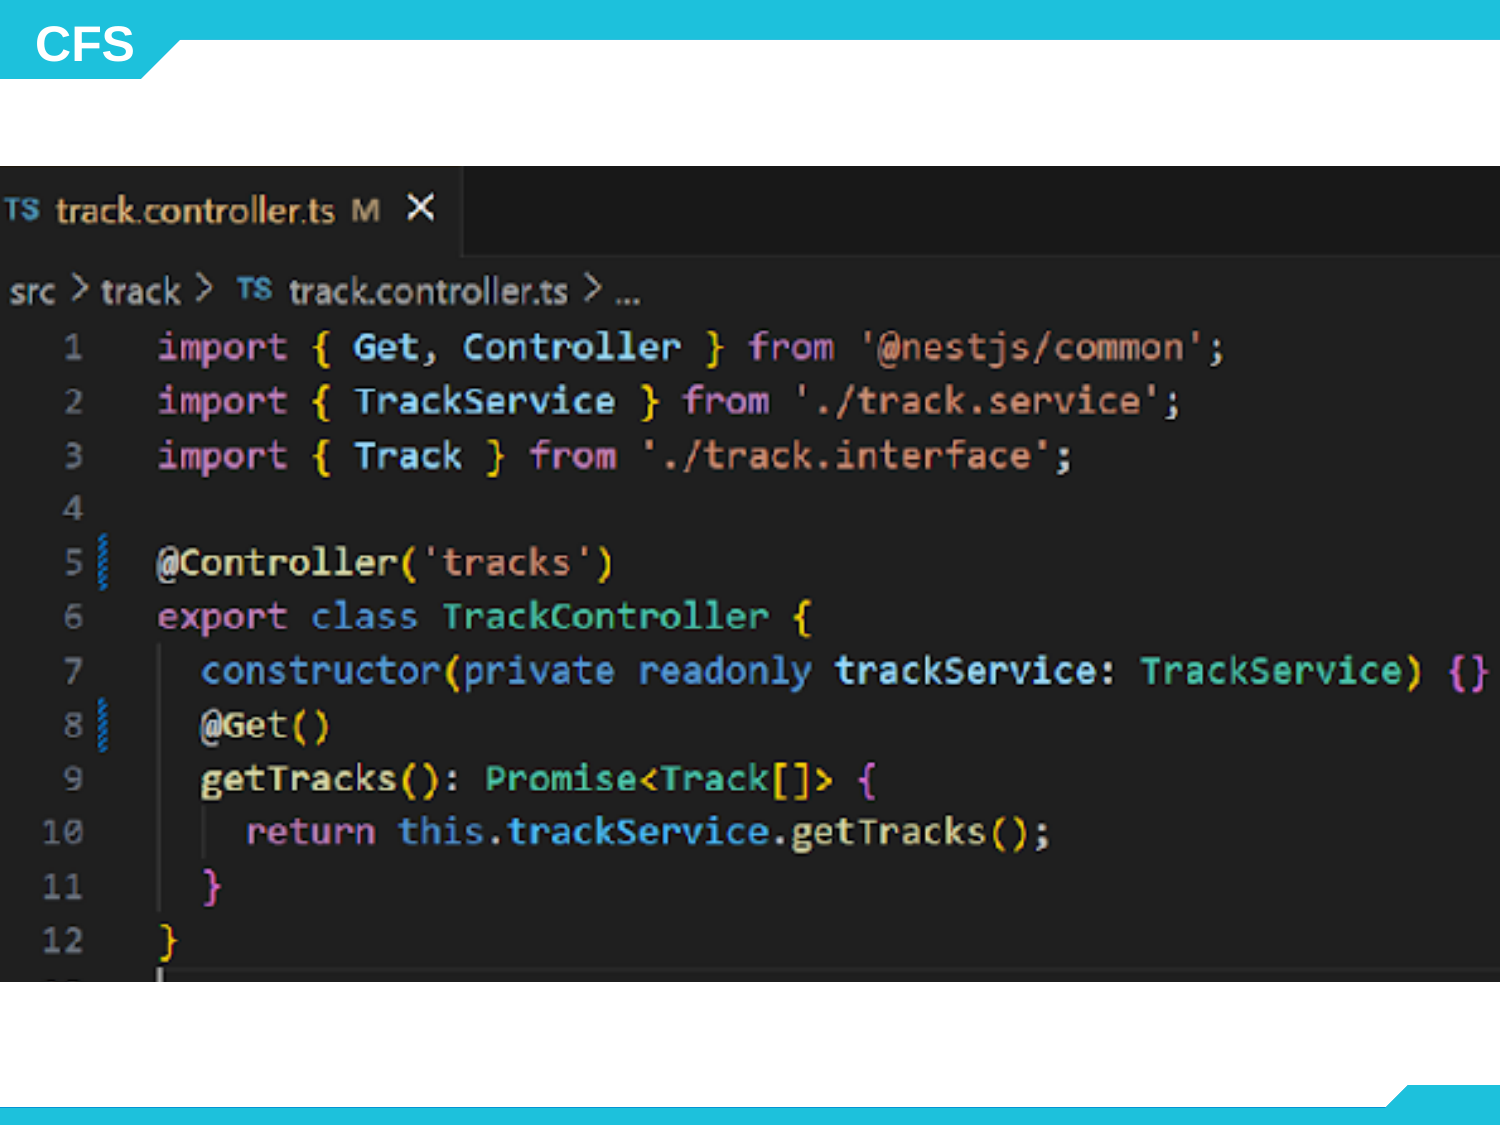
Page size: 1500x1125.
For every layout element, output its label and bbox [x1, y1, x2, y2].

picture [0, 166, 1500, 982]
